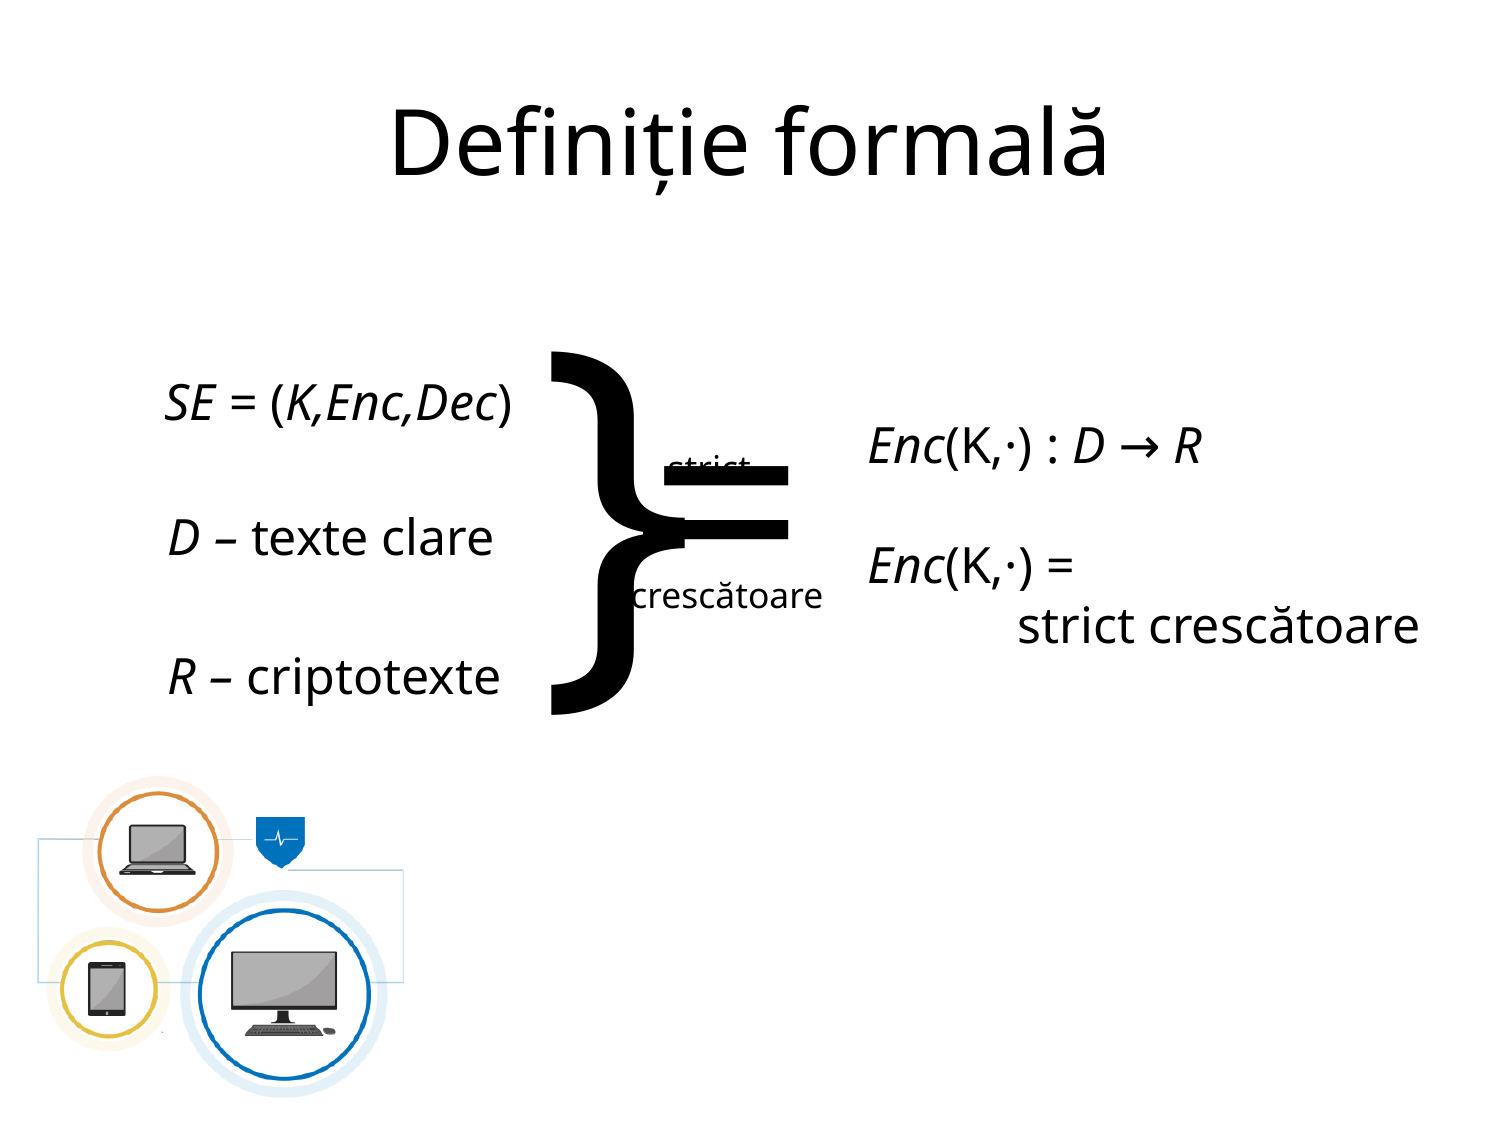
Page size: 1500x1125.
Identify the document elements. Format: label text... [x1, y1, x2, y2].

text_box } [524, 224, 713, 740]
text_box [615, 319, 880, 664]
text_box D – texte clare [153, 438, 524, 574]
title Definiție formală [75, 45, 1425, 233]
text_box R – criptotexte [153, 576, 524, 712]
text_box SE = (K,Enc,Dec) [149, 363, 524, 439]
picture [37, 776, 404, 1098]
text_box Enc(K,·) : D → R Enc(K,·) = strict crescătoare [884, 405, 1436, 661]
